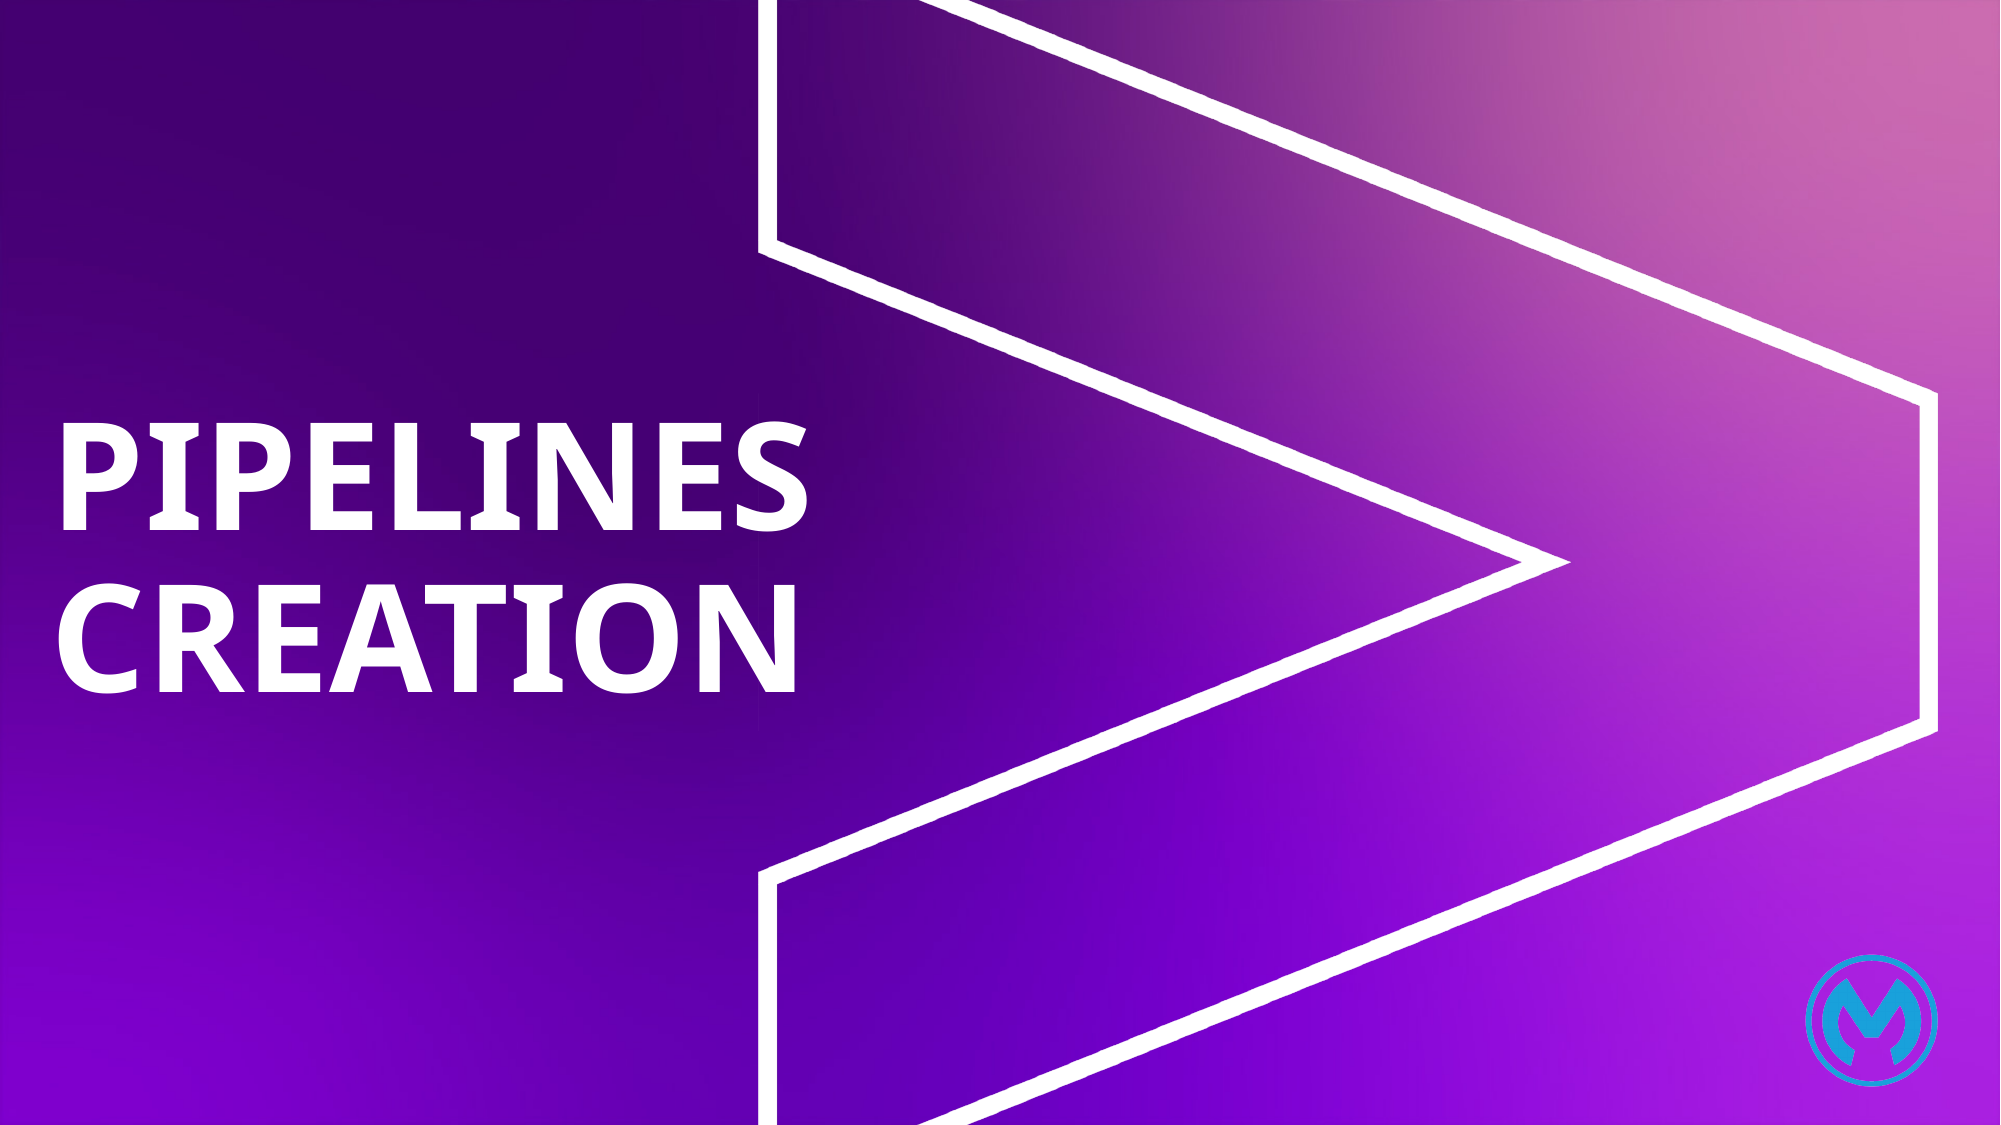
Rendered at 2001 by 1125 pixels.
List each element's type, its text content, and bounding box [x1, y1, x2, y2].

picture [0, 0, 2000, 1125]
text_box Pipelines creation [35, 435, 1389, 690]
